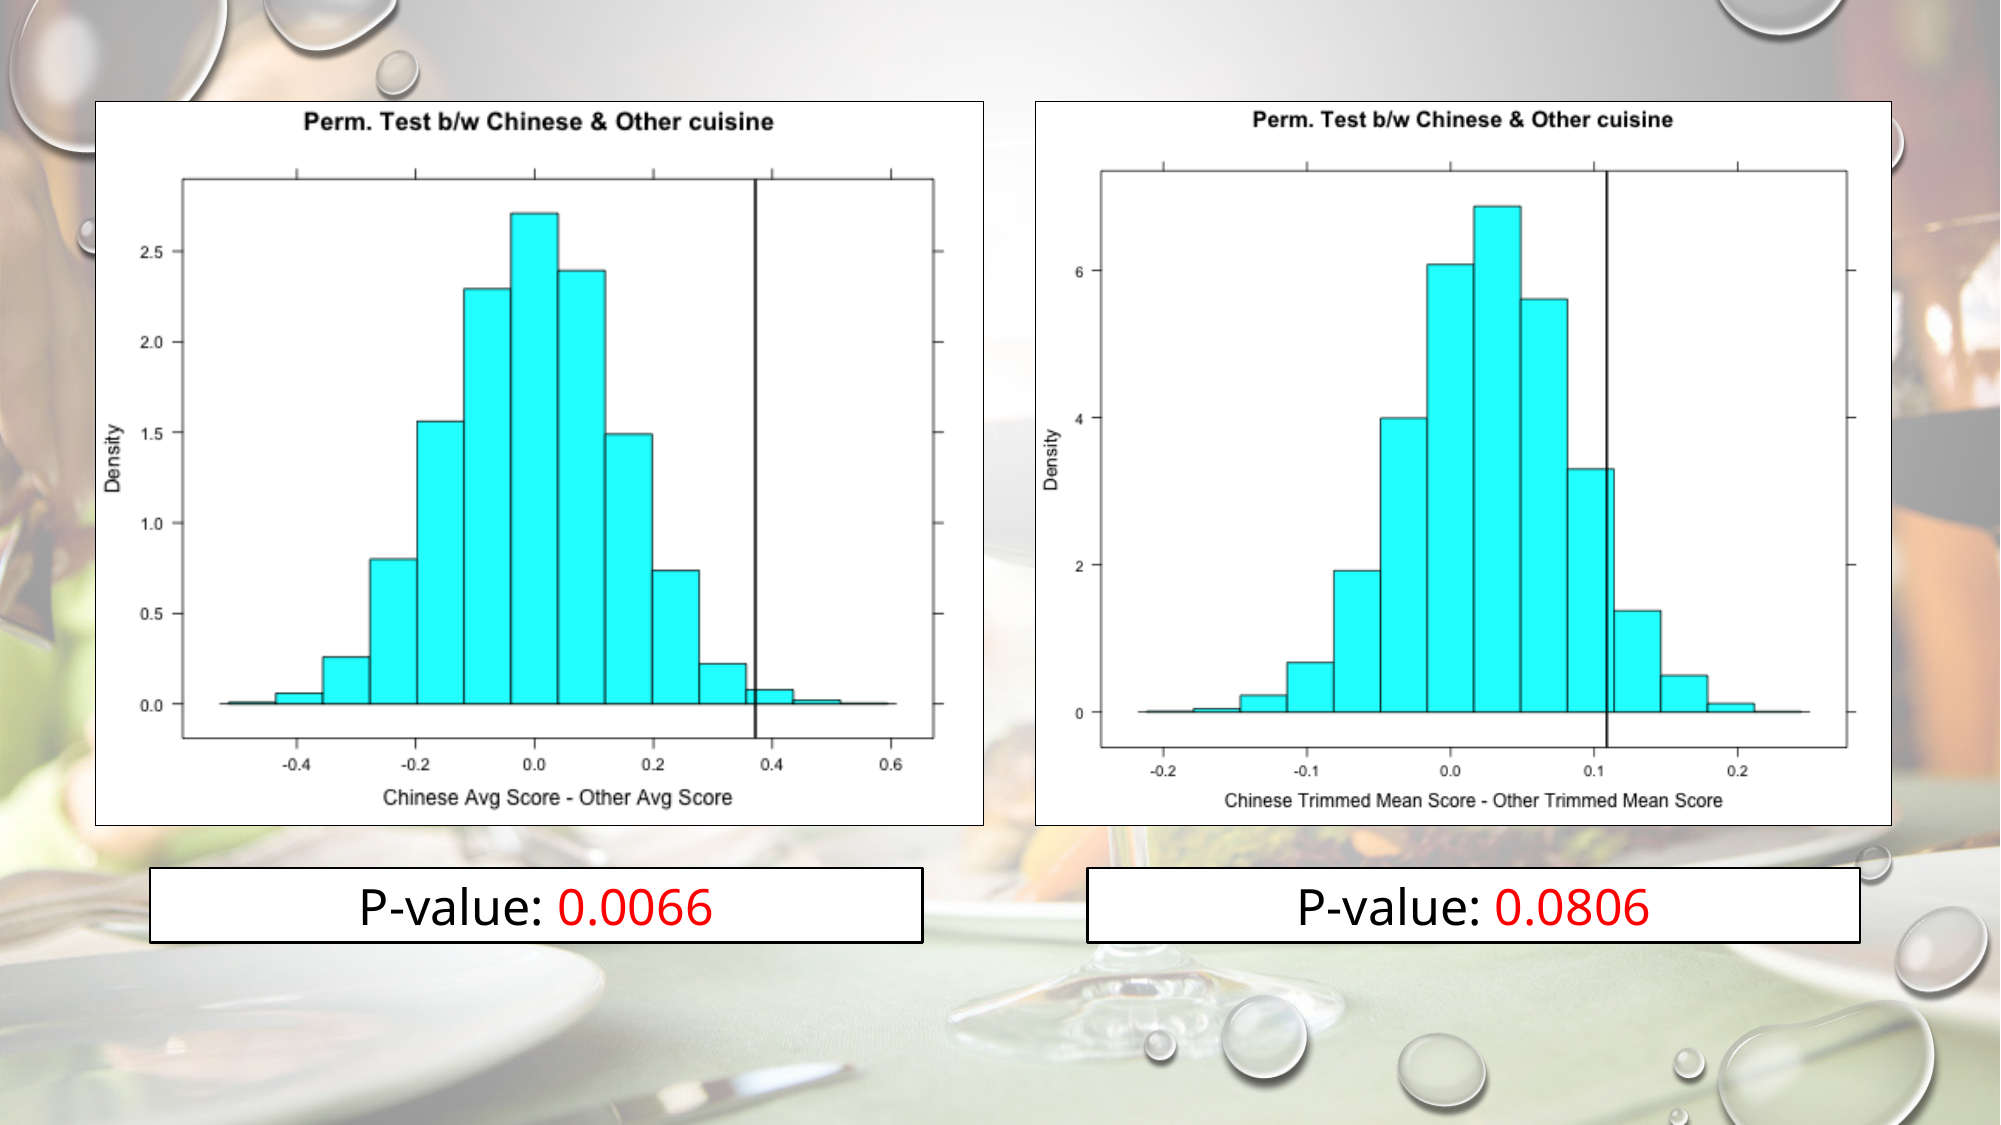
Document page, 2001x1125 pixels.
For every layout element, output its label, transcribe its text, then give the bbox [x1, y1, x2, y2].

picture [0, 0, 2000, 1125]
text_box P-value: 0.0066 [149, 867, 924, 944]
text_box P-value: 0.0806 [1086, 867, 1861, 944]
